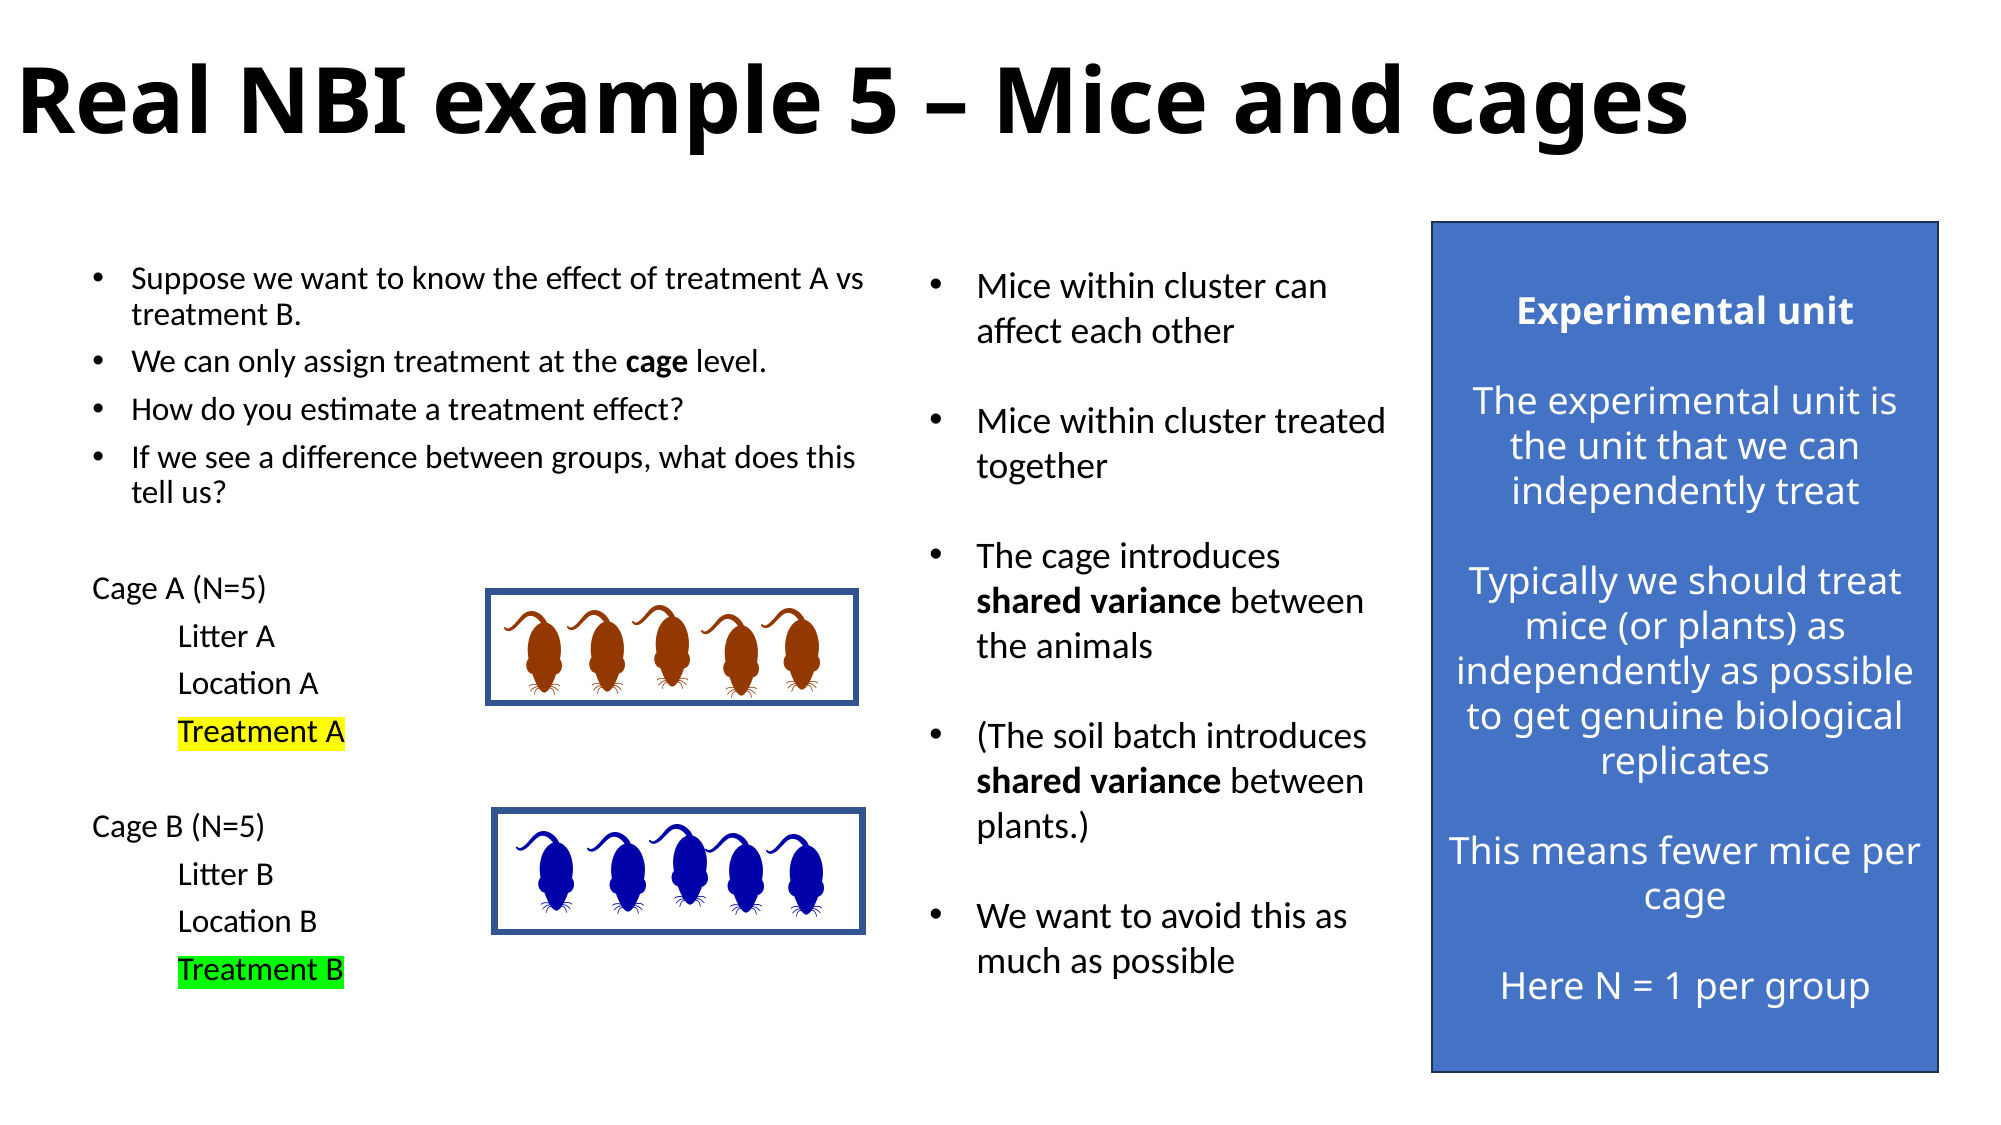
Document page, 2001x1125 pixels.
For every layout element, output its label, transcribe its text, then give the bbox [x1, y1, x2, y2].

text_box Experimental unit The experimental unit is the unit that we can independently treat Typically we should treat mice (or plants) as independently as possible to get genuine biological replicates This means fewer mice per cage Here N = 1 per group [1431, 221, 1939, 1073]
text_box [494, 810, 863, 932]
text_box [487, 591, 856, 704]
title Real NBI example 5 – Mice and cages [0, 0, 1725, 213]
text_box Suppose we want to know the effect of treatment A vs treatment B. We can only assign treatment at the cage level. How do you estimate a treatment effect? If we see a difference between groups, what does this tell us? Cage A (N=5) Litter A Location A Treatment A Cage B (N=5) Litter B Location B Treatment B [77, 253, 911, 998]
text_box Mice within cluster can affect each other Mice within cluster treated together The cage introduces shared variance between the animals (The soil batch introduces shared variance between plants.) We want to avoid this as much as possible [914, 253, 1403, 1034]
